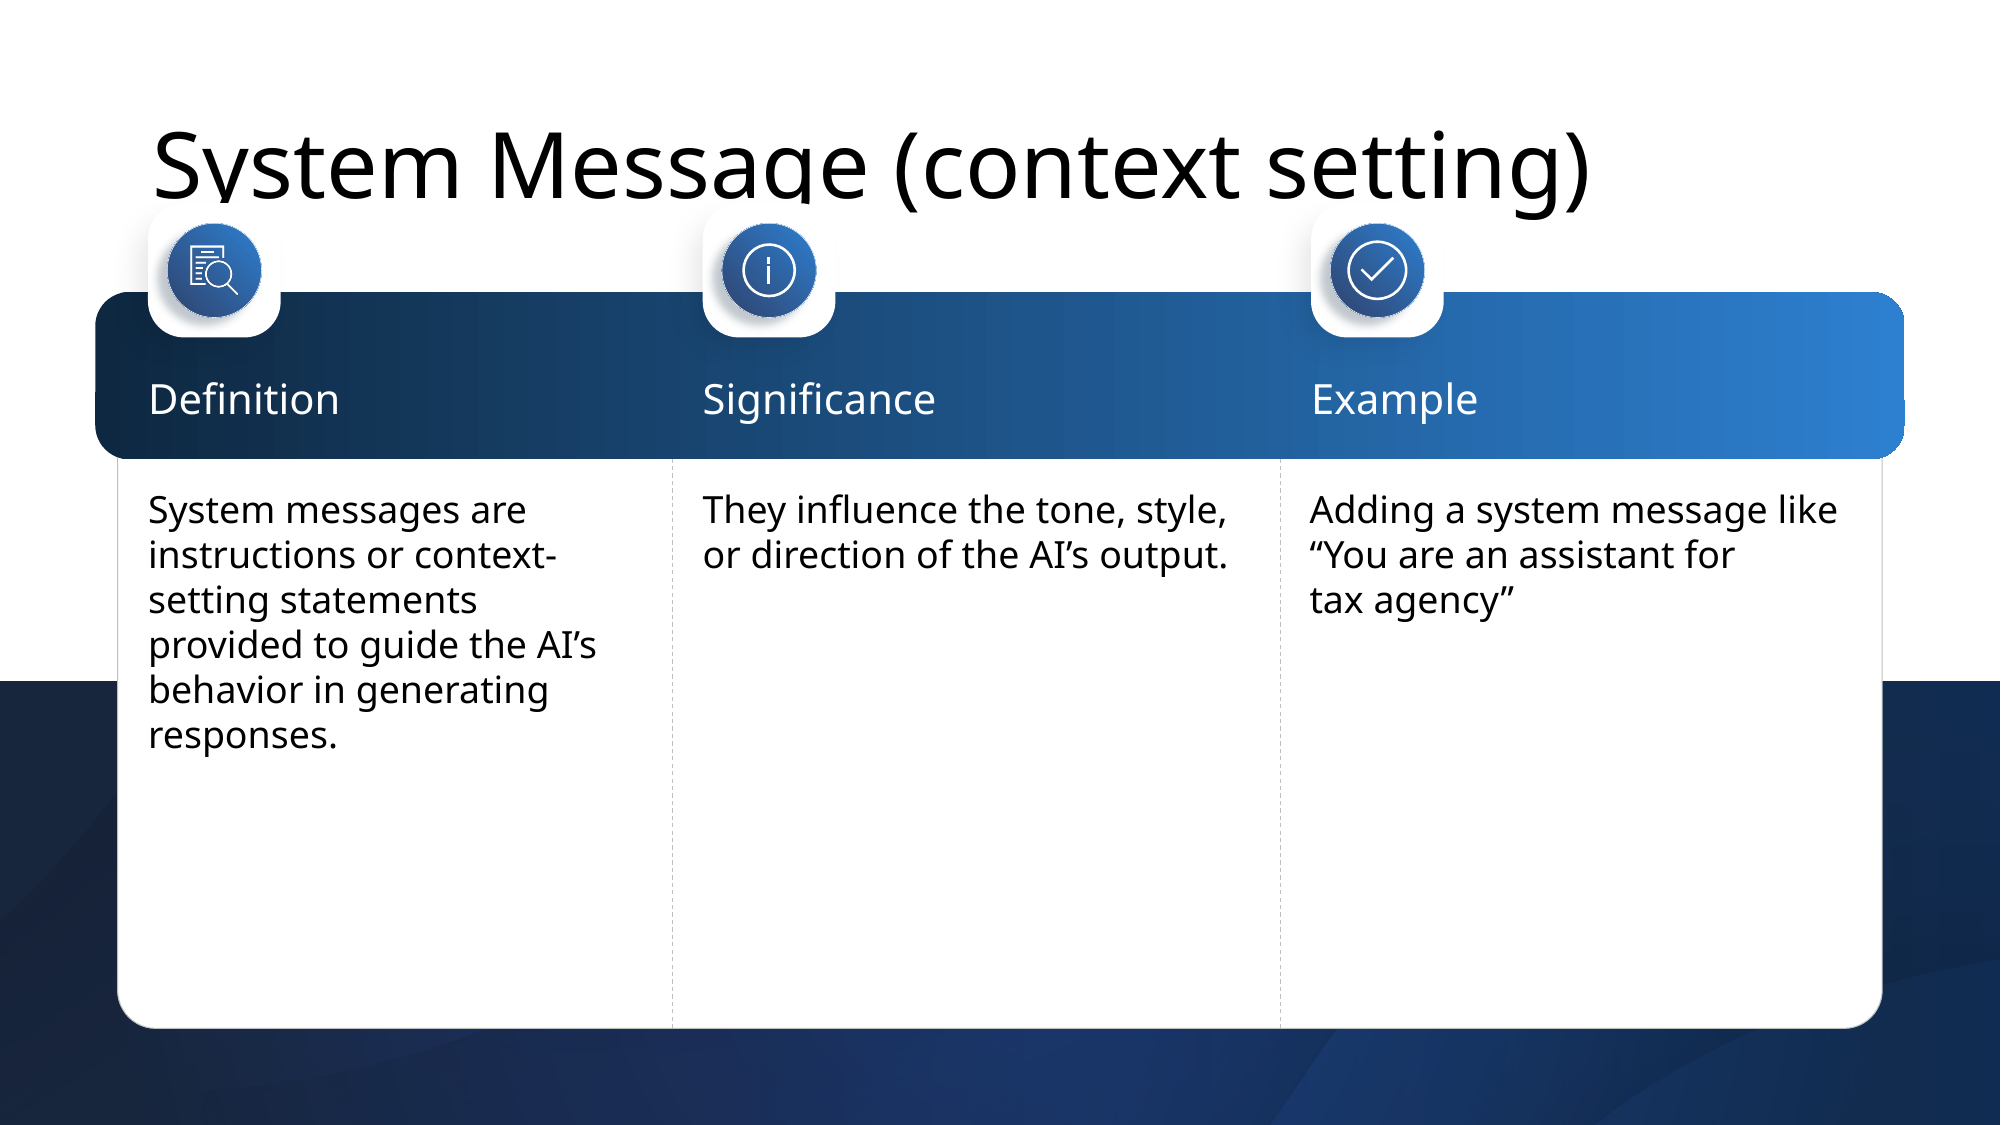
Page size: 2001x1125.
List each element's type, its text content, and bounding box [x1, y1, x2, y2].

title System Message (context setting) [137, 59, 1863, 278]
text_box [0, 291, 2000, 1125]
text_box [1310, 202, 1445, 338]
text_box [702, 202, 836, 338]
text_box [147, 202, 282, 338]
picture [188, 244, 240, 296]
